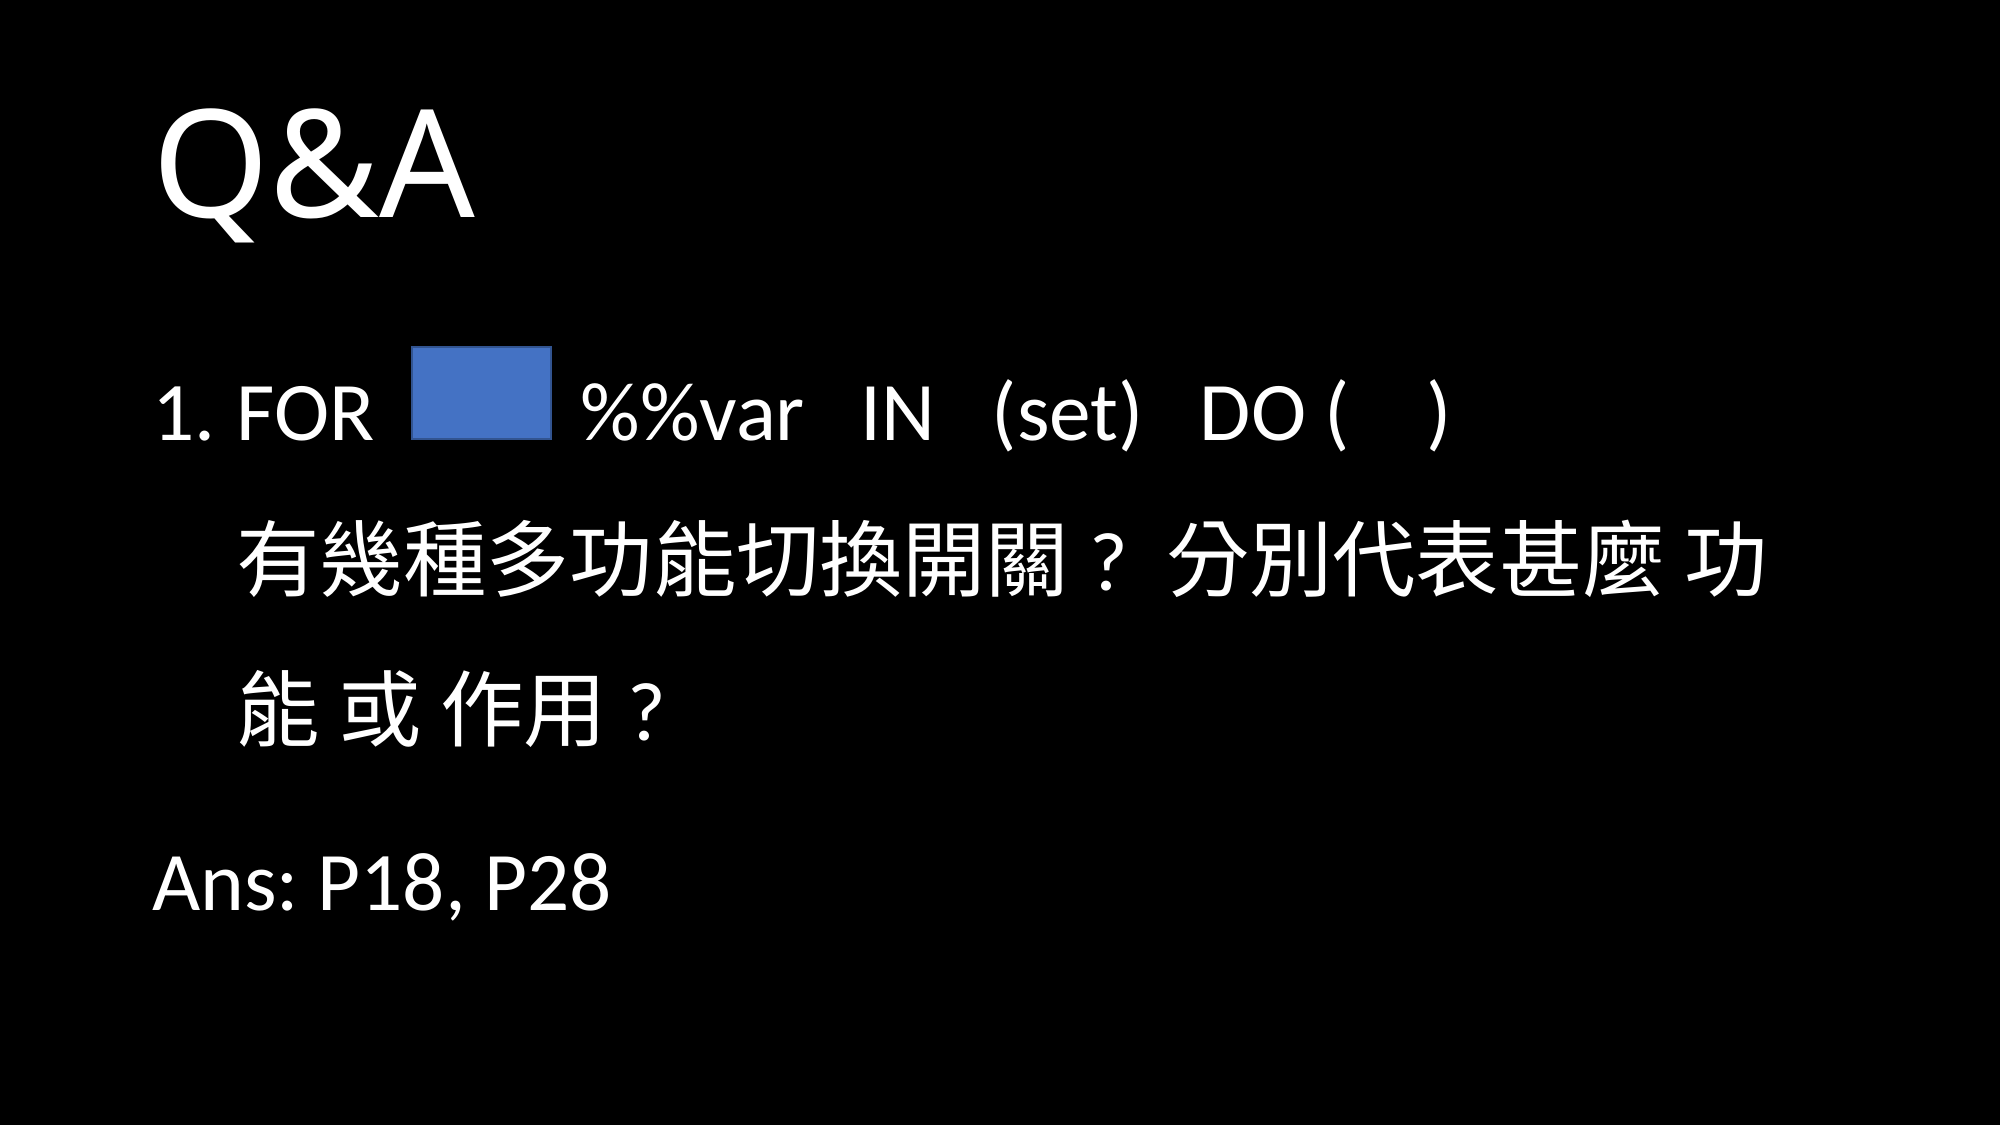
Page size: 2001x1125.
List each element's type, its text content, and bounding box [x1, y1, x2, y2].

title Q&A [137, 59, 1863, 278]
list FOR %%var IN (set) DO ( ) 有幾種多功能切換開關? 分別代表甚麼 功能 或 作用? Ans: P18, P28 [137, 299, 1863, 1014]
text_box [411, 346, 552, 440]
